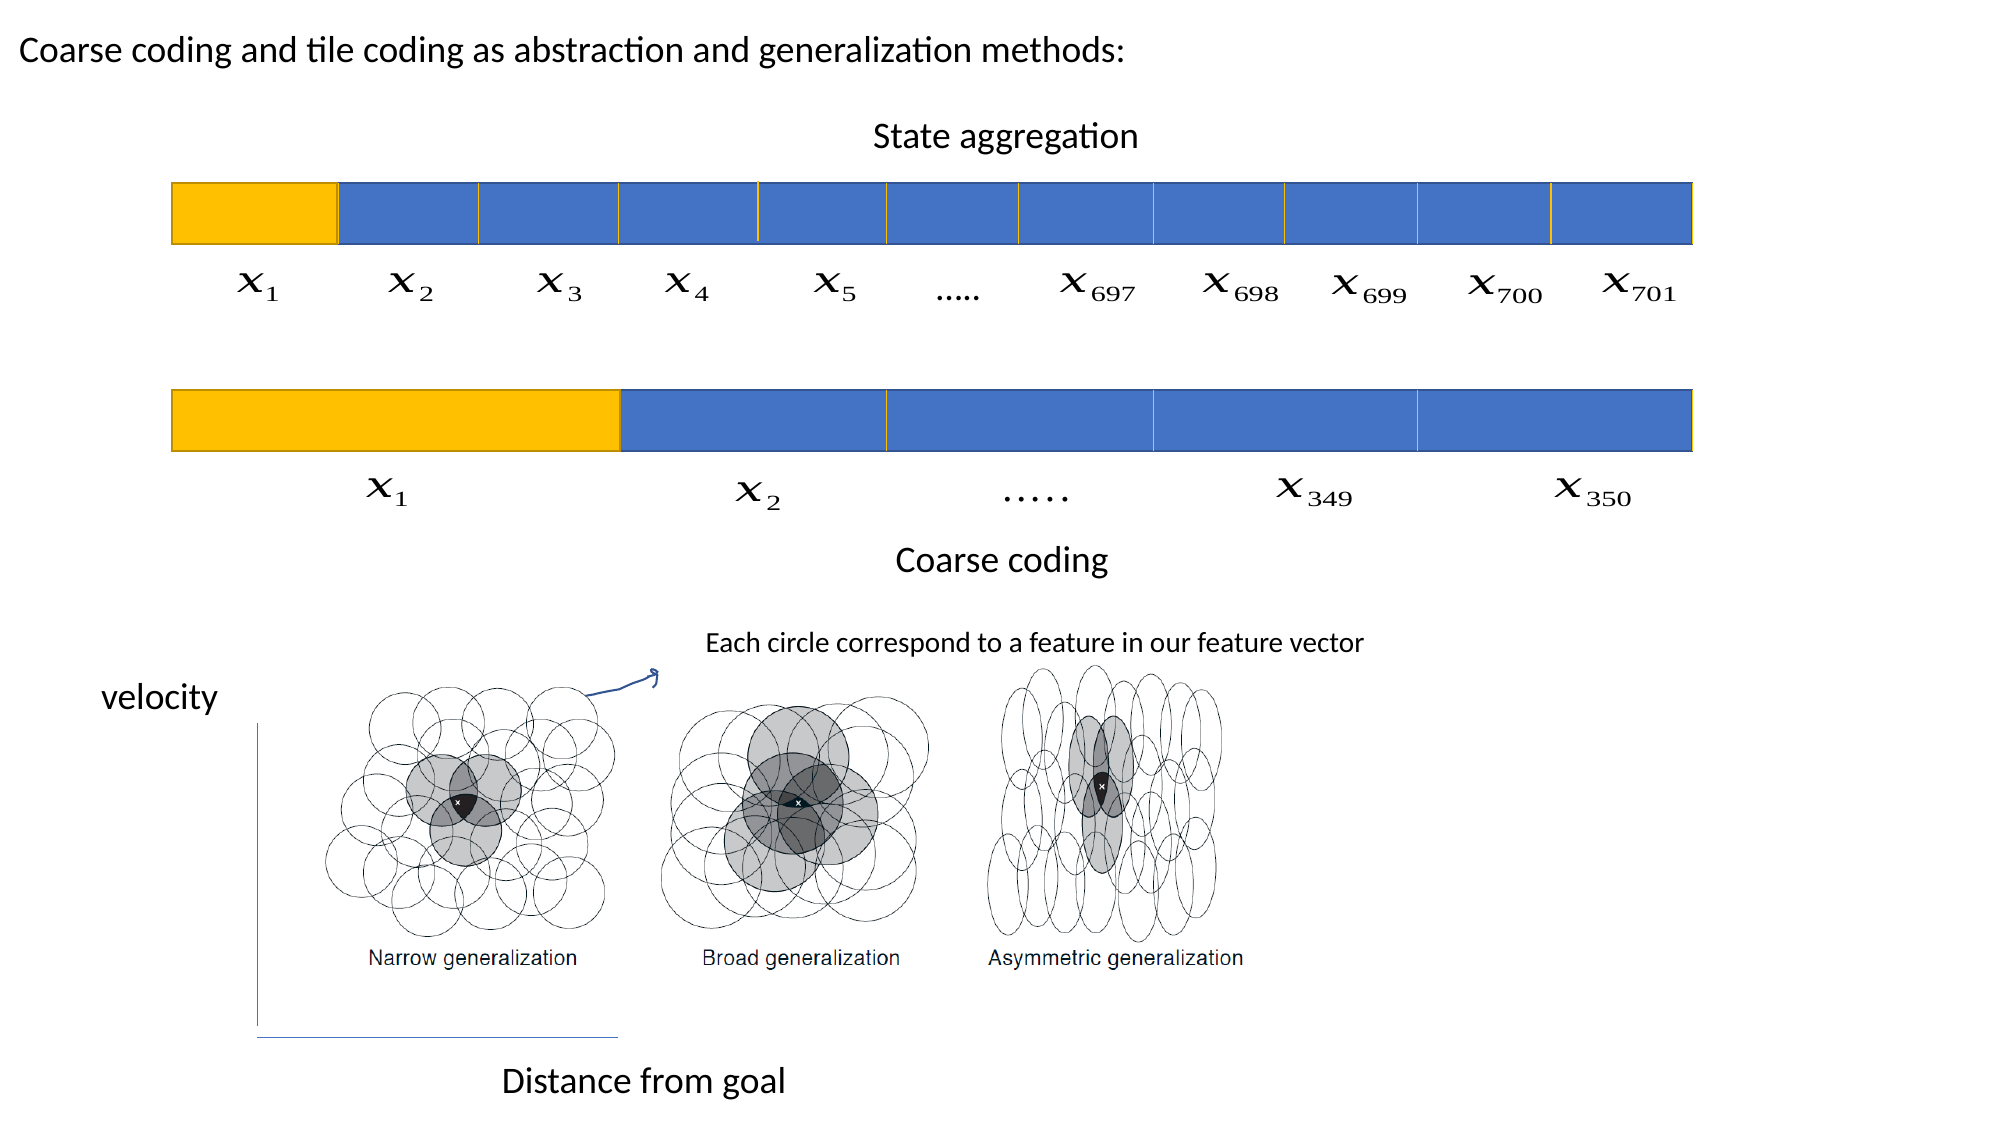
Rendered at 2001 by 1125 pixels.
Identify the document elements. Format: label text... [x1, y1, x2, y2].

text_box velocity [86, 664, 311, 725]
text_box Coarse coding and tile coding as abstraction and generalization methods: [4, 17, 1328, 78]
text_box [171, 389, 621, 452]
text_box [621, 389, 1693, 452]
text_box [338, 182, 1693, 245]
text_box ….. [921, 255, 1083, 316]
text_box [171, 182, 338, 245]
picture [311, 648, 1278, 989]
text_box Distance from goal [487, 1048, 811, 1109]
text_box Coarse coding [880, 527, 1270, 588]
text_box State aggregation [858, 103, 1248, 164]
text_box Each circle correspond to a feature in our feature vector [690, 615, 1743, 666]
